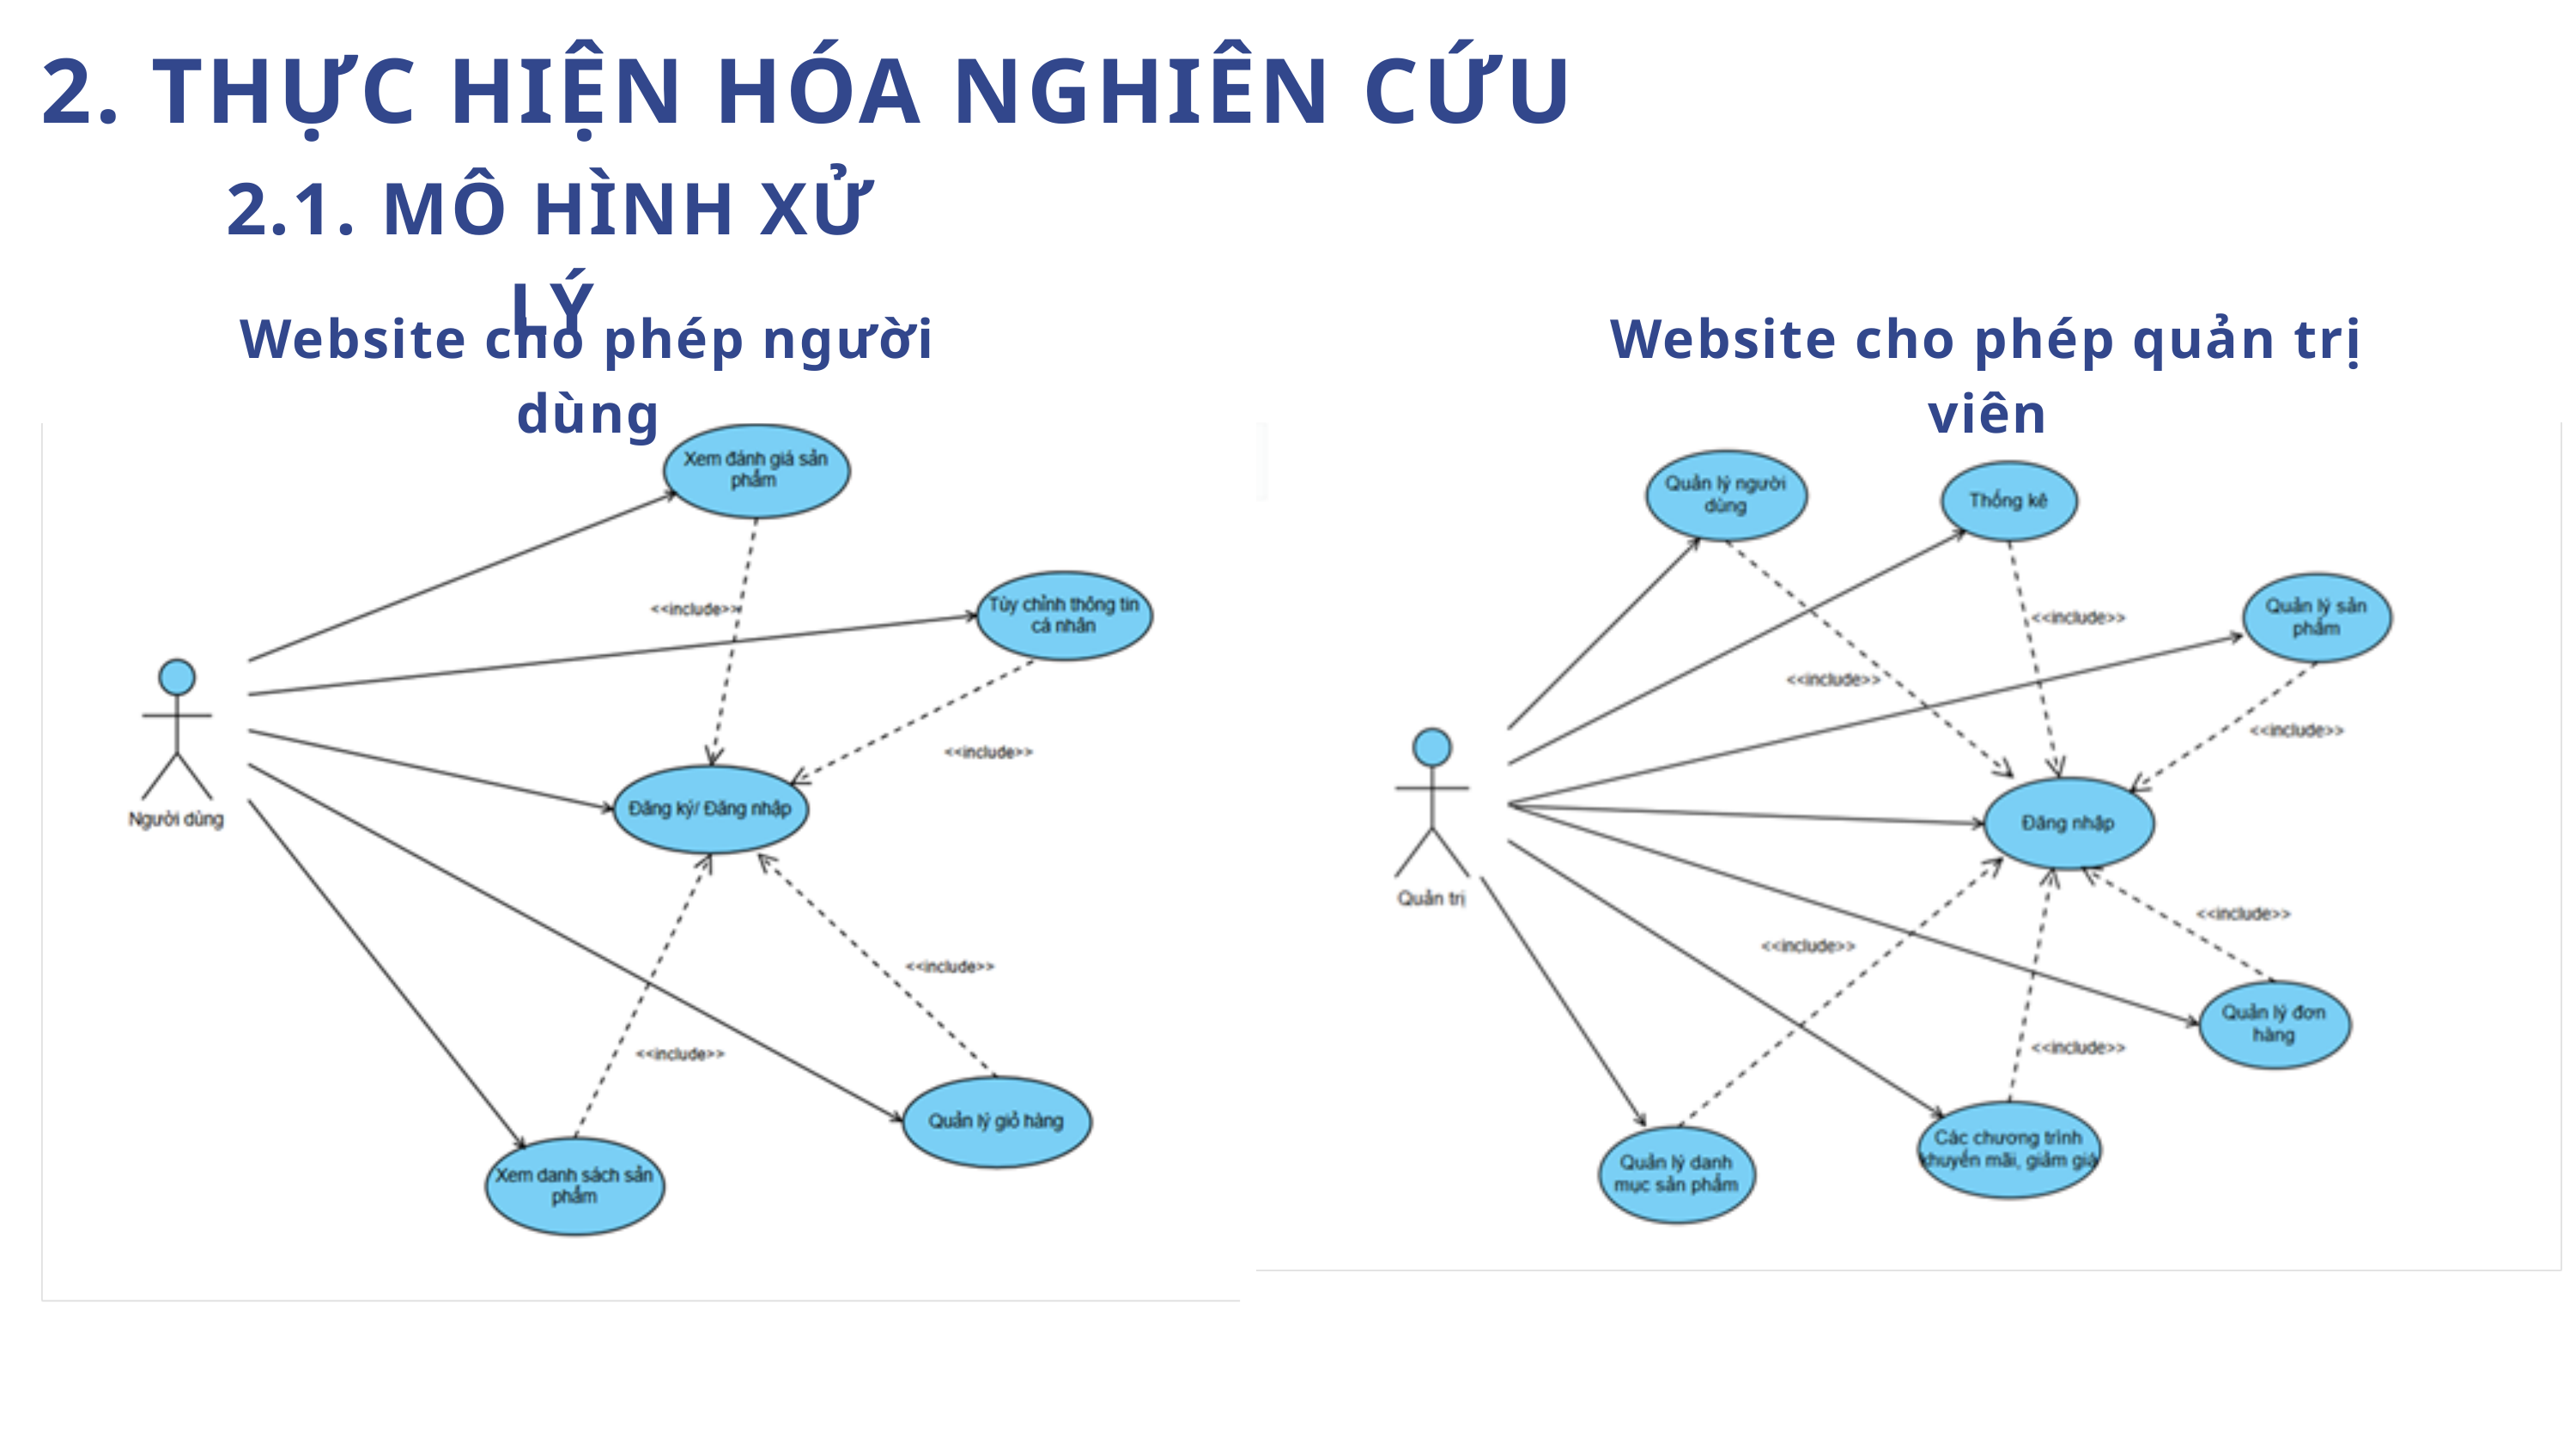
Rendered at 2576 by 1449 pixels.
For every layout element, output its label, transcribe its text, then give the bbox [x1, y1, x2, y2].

text_box Website cho phép quản trị viên [1566, 294, 2409, 445]
text_box 2.1. MÔ HÌNH XỬ LÝ [175, 149, 928, 349]
text_box [40, 423, 1241, 1304]
text_box [1256, 422, 2565, 1274]
text_box Website cho phép người dùng [180, 294, 997, 445]
text_box 2. THỰC HIỆN HÓA NGHIÊN CỨU [40, 15, 1600, 266]
